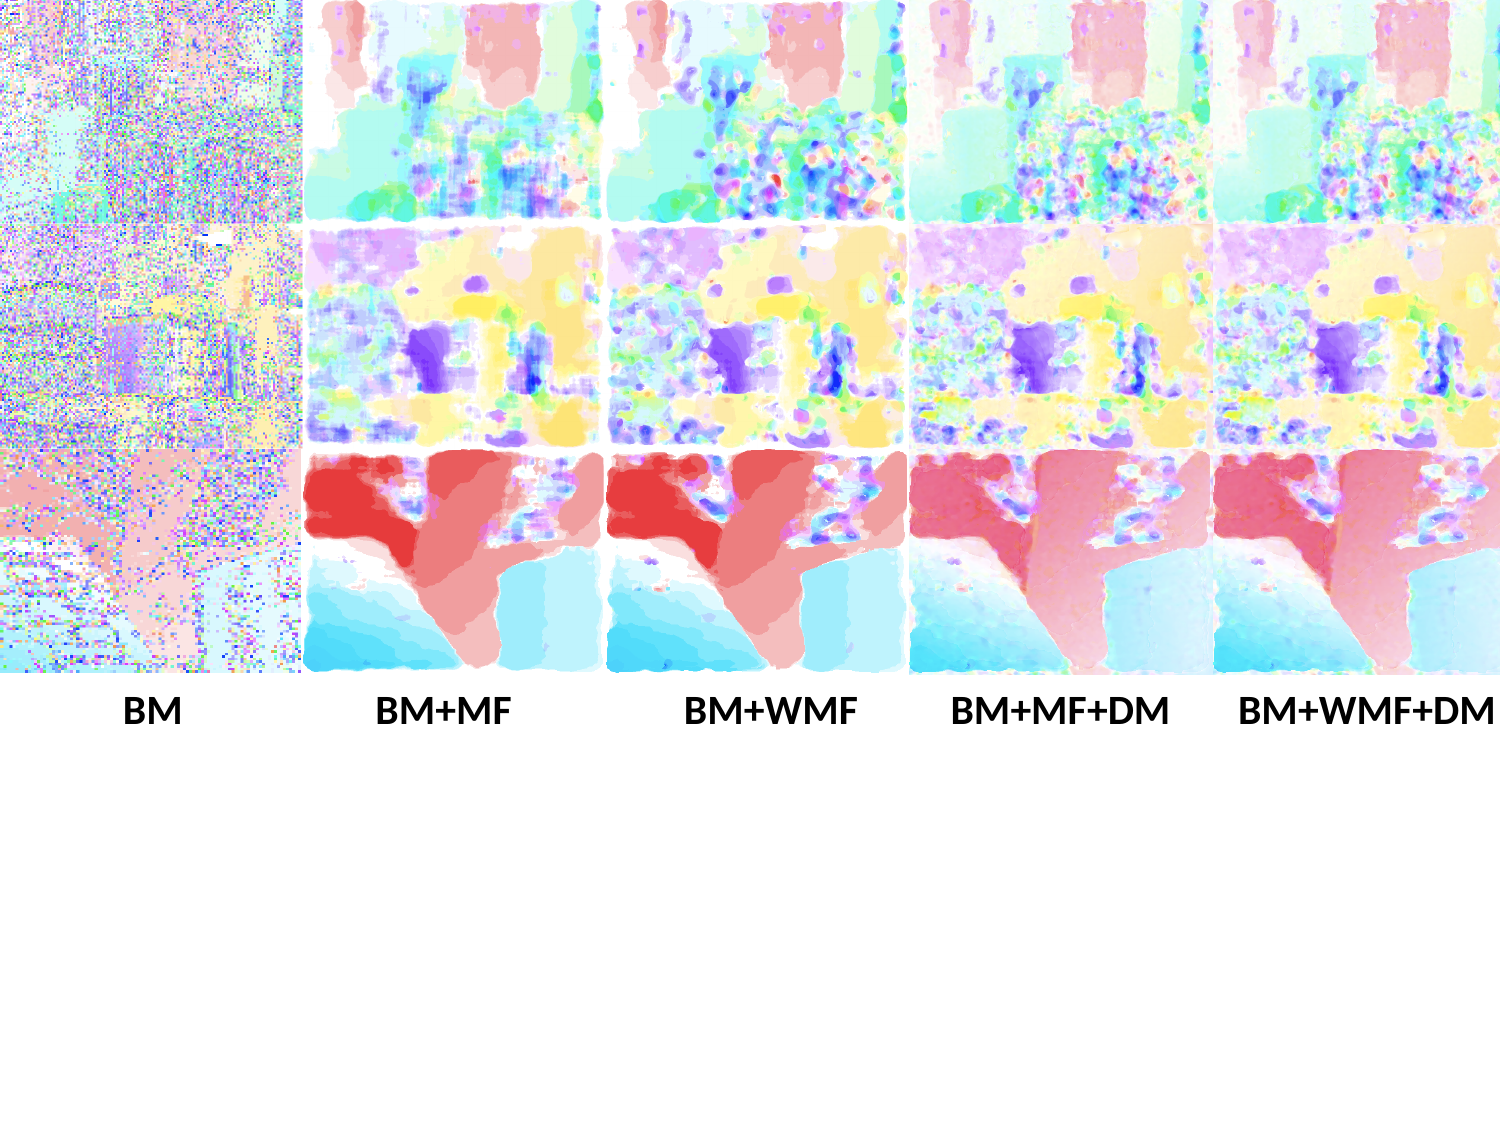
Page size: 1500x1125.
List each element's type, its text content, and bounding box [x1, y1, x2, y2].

text_box BM+MF [360, 684, 527, 740]
text_box BM+WMF [669, 684, 874, 740]
text_box BM [108, 684, 198, 740]
text_box BM+MF+DM [935, 684, 1186, 740]
picture [0, 0, 1500, 676]
text_box BM+WMF+DM [1223, 684, 1500, 740]
